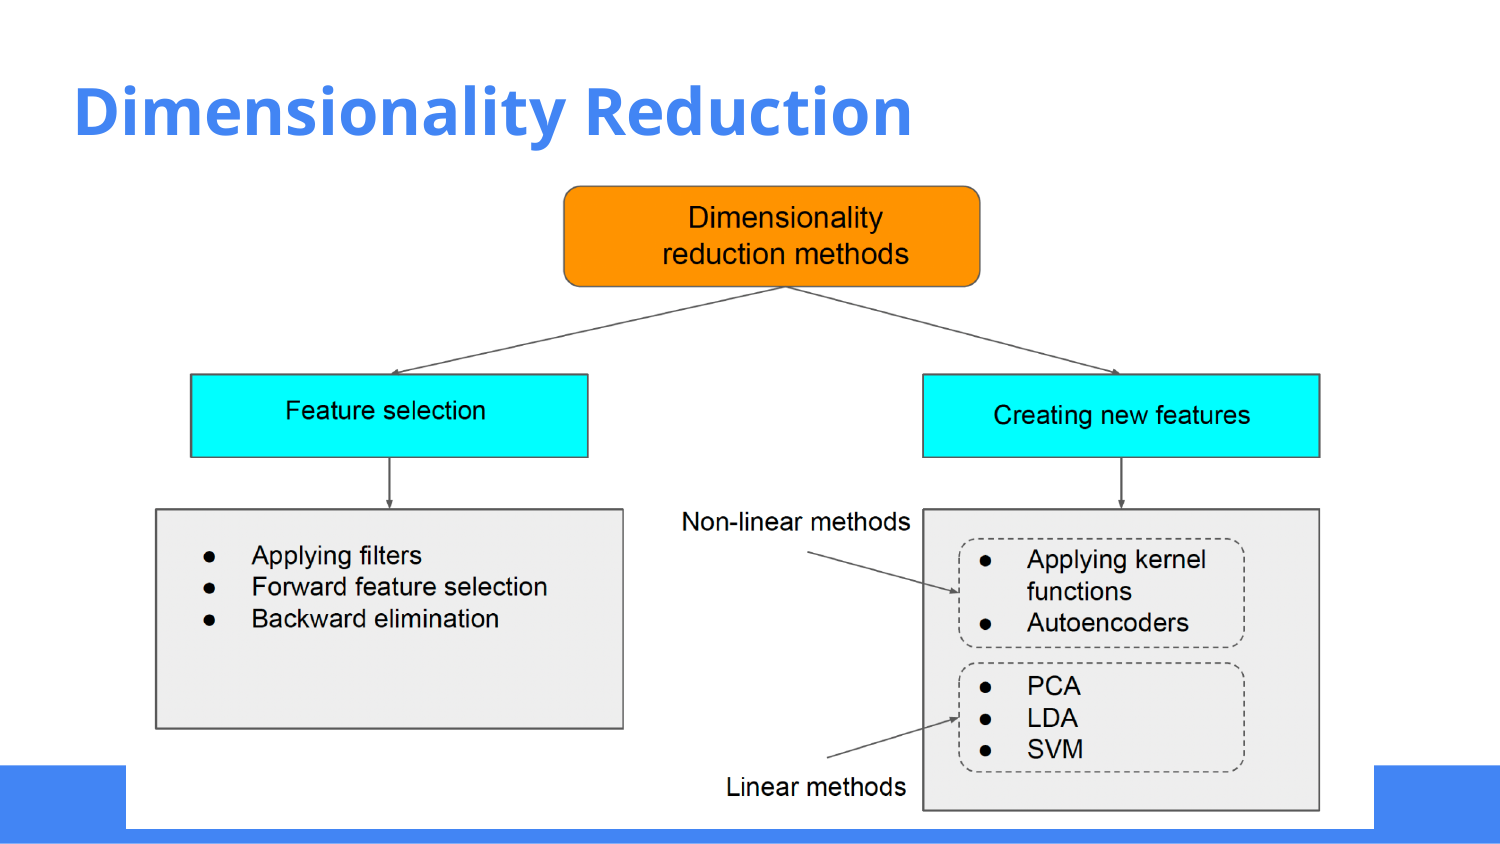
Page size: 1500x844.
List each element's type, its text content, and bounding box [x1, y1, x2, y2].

title Dimensionality Reduction [57, 54, 1273, 164]
picture [125, 171, 1375, 829]
